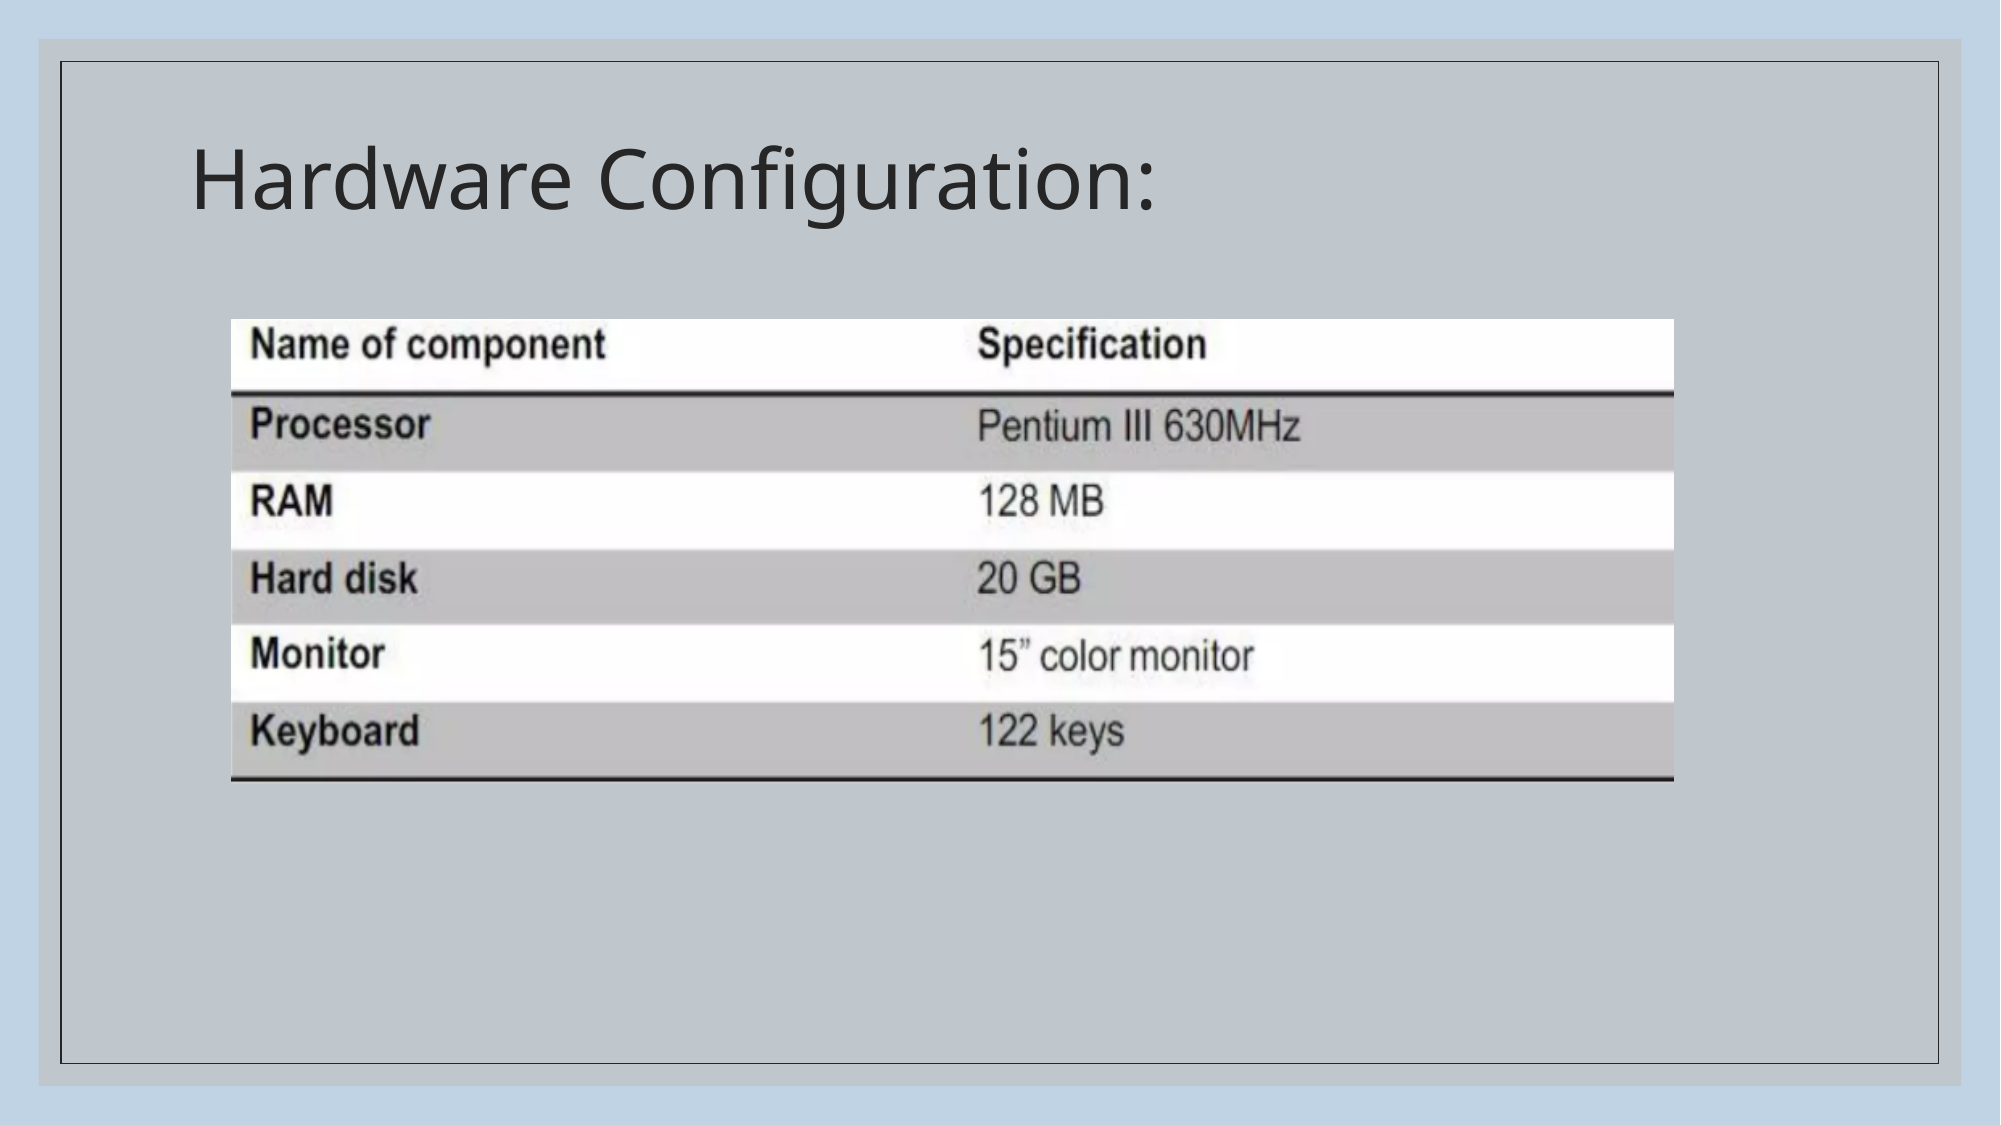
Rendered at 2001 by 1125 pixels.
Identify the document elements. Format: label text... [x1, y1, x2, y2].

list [231, 319, 1674, 784]
title Hardware Configuration: [174, 105, 1825, 260]
